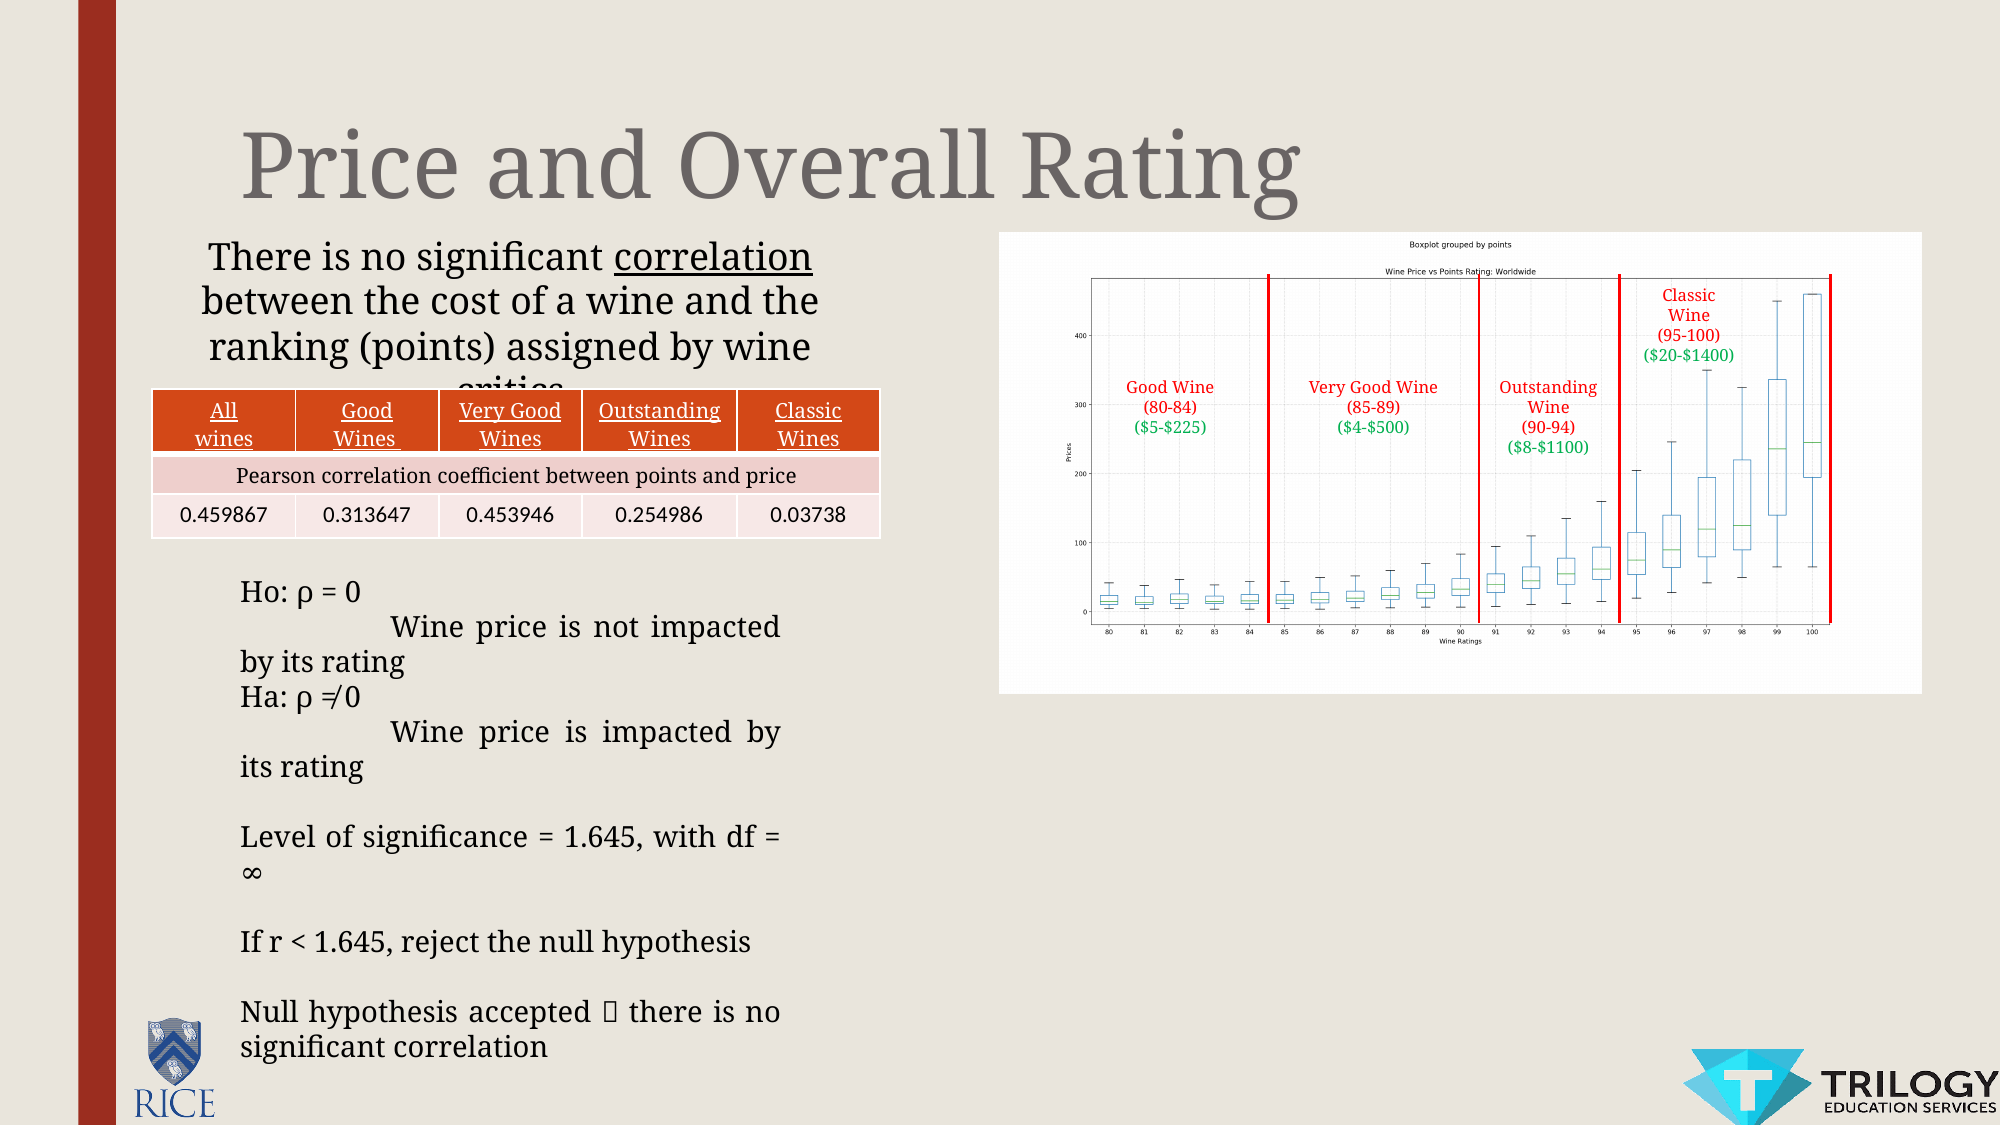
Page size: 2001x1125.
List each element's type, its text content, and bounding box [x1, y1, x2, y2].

picture [1682, 1049, 1999, 1125]
table_header Outstanding Wines [583, 390, 736, 451]
table_cell 0.313647 [296, 495, 438, 537]
table_cell Pearson correlation coefficient between points and price [153, 457, 879, 493]
table_cell 0.03738 [738, 495, 879, 537]
table_cell 0.453946 [440, 495, 581, 537]
table_cell 0.459867 [153, 495, 295, 537]
picture [119, 1013, 229, 1122]
table_header Good Wines [296, 390, 438, 451]
table_header All wines [153, 390, 295, 451]
text_box Ho: ρ = 0 Wine price is not impacted by its rating Ha: ρ ≠ 0 Wine price is impacted by its rating Level of significance = 1.645, with df = ∞ If r < 1.645, reject the null hypothesis Null hypothesis accepted  there is no significant correlation [225, 566, 796, 1071]
table_header Classic Wines [738, 390, 879, 451]
table_cell 0.254986 [583, 495, 736, 537]
text_box There is no significant correlation between the cost of a wine and the ranking (points) assigned by wine critics [164, 225, 857, 388]
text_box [999, 232, 1922, 694]
table_header Very Good Wines [440, 390, 581, 451]
title Price and Overall Rating [225, 112, 1800, 229]
